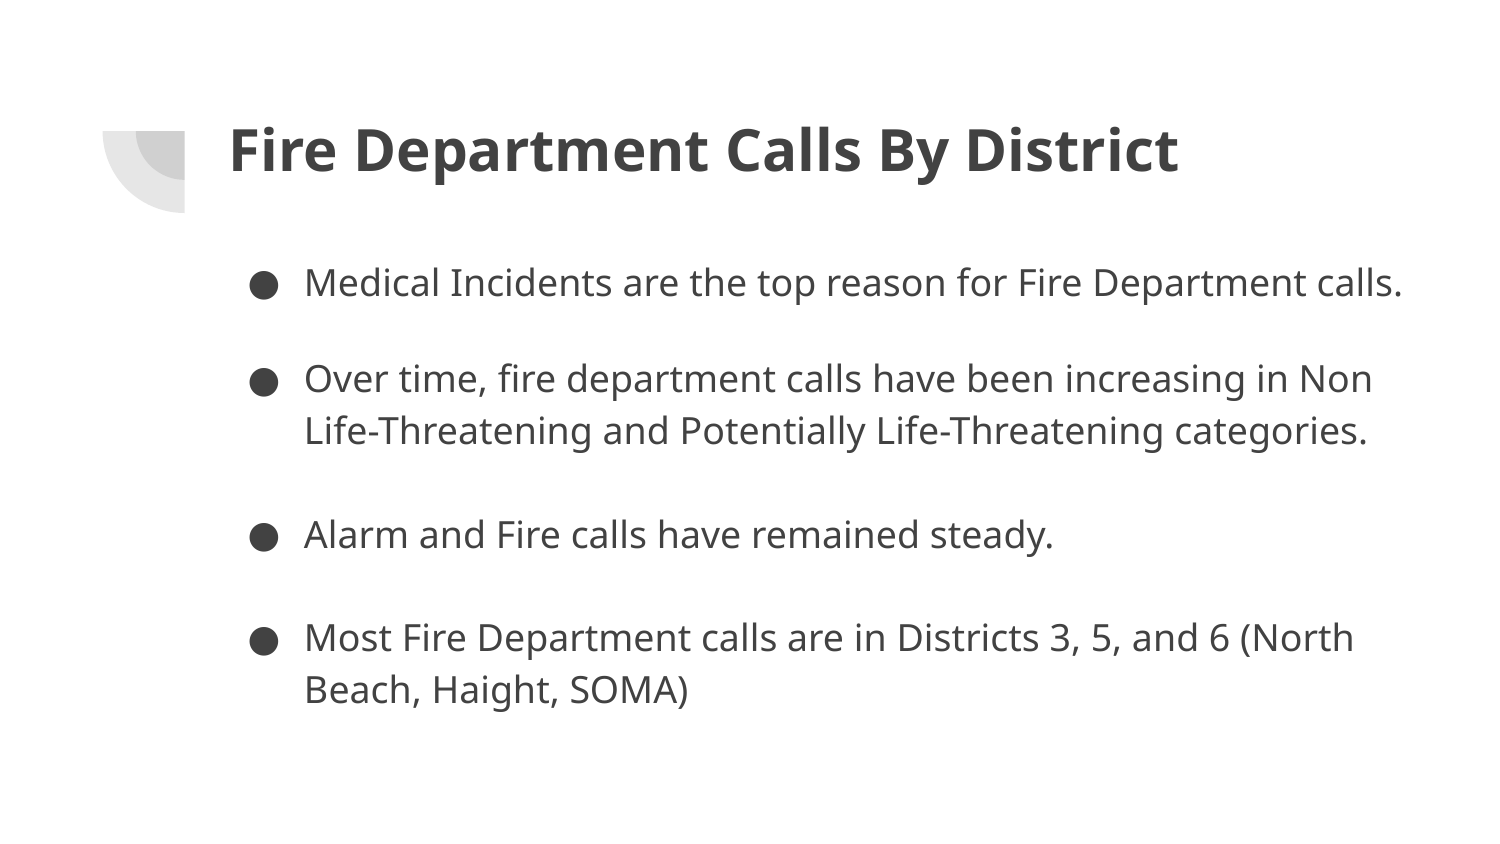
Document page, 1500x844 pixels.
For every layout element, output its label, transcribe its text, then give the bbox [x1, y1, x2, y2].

list Medical Incidents are the top reason for Fire Department calls. Over time, fire department calls have been increasing in Non Life-Threatening and Potentially Life-Threatening categories. Alarm and Fire calls have remained steady. Most Fire Department calls are in Districts 3, 5, and 6 (North Beach, Haight, SOMA) [213, 236, 1420, 800]
title Fire Department Calls By District [213, 98, 1368, 236]
